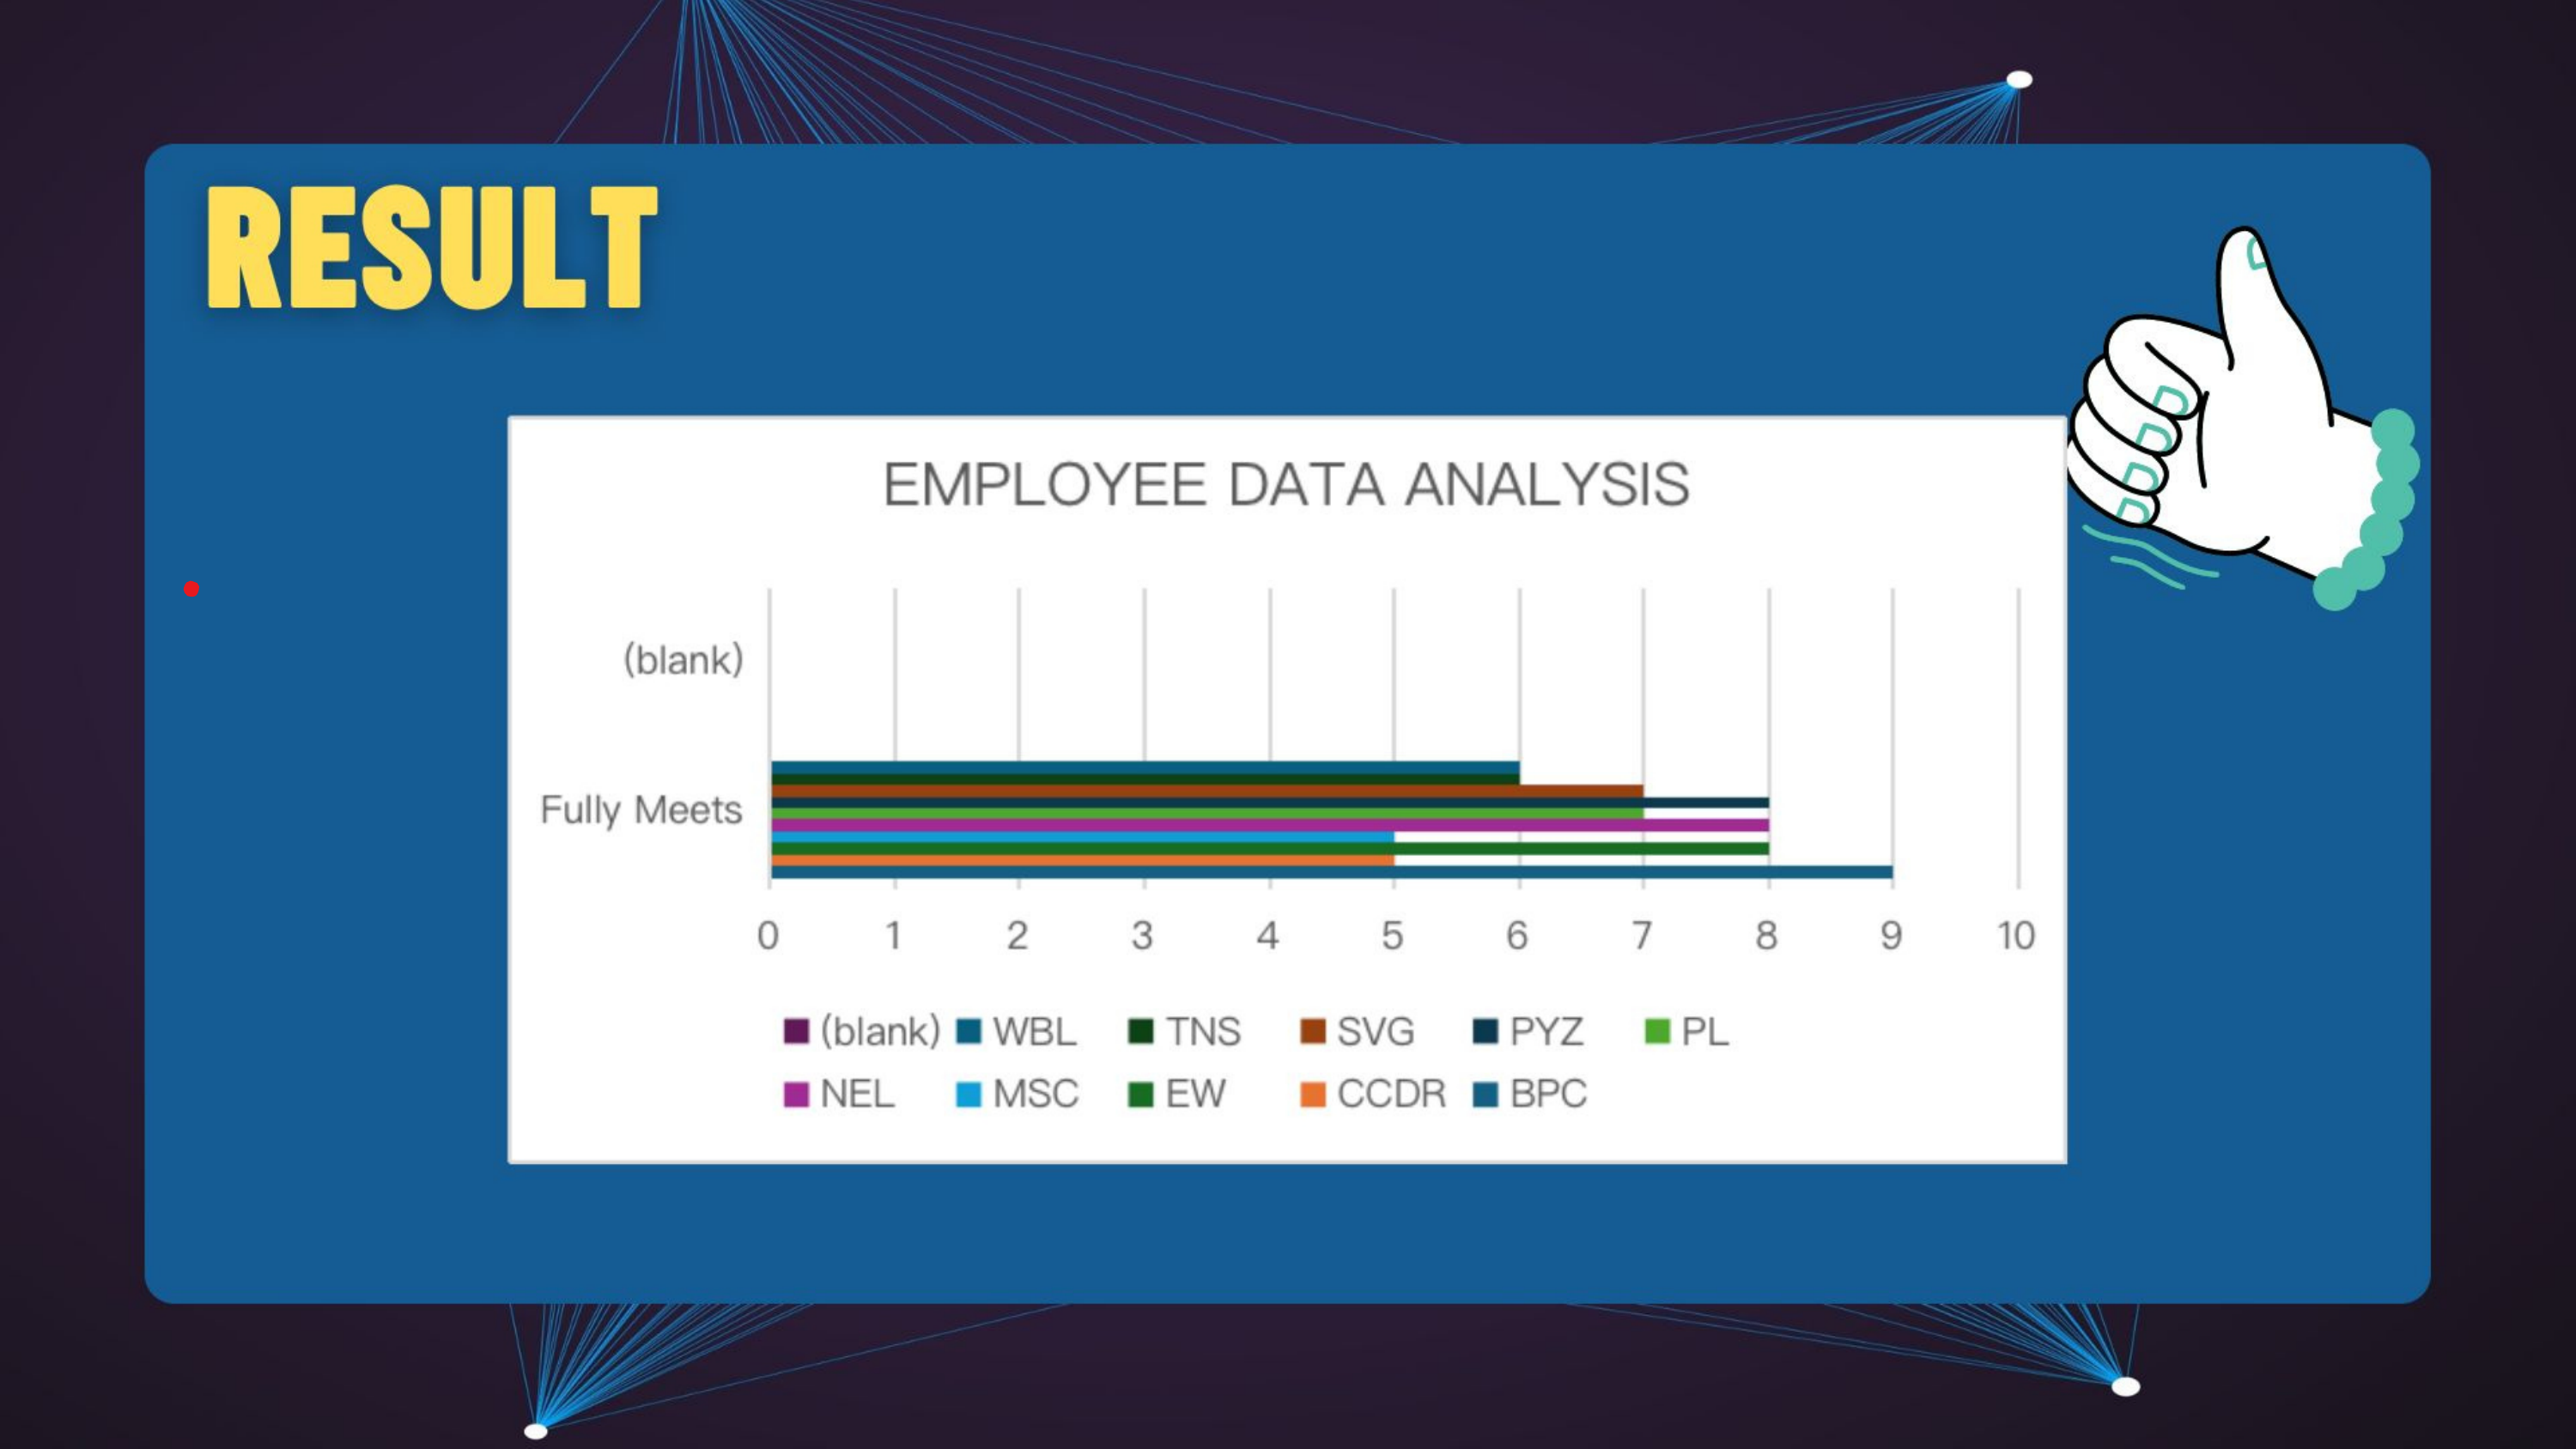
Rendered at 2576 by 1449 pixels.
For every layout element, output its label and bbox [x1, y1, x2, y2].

text_box [0, 0, 2576, 1449]
text_box [178, 575, 205, 602]
